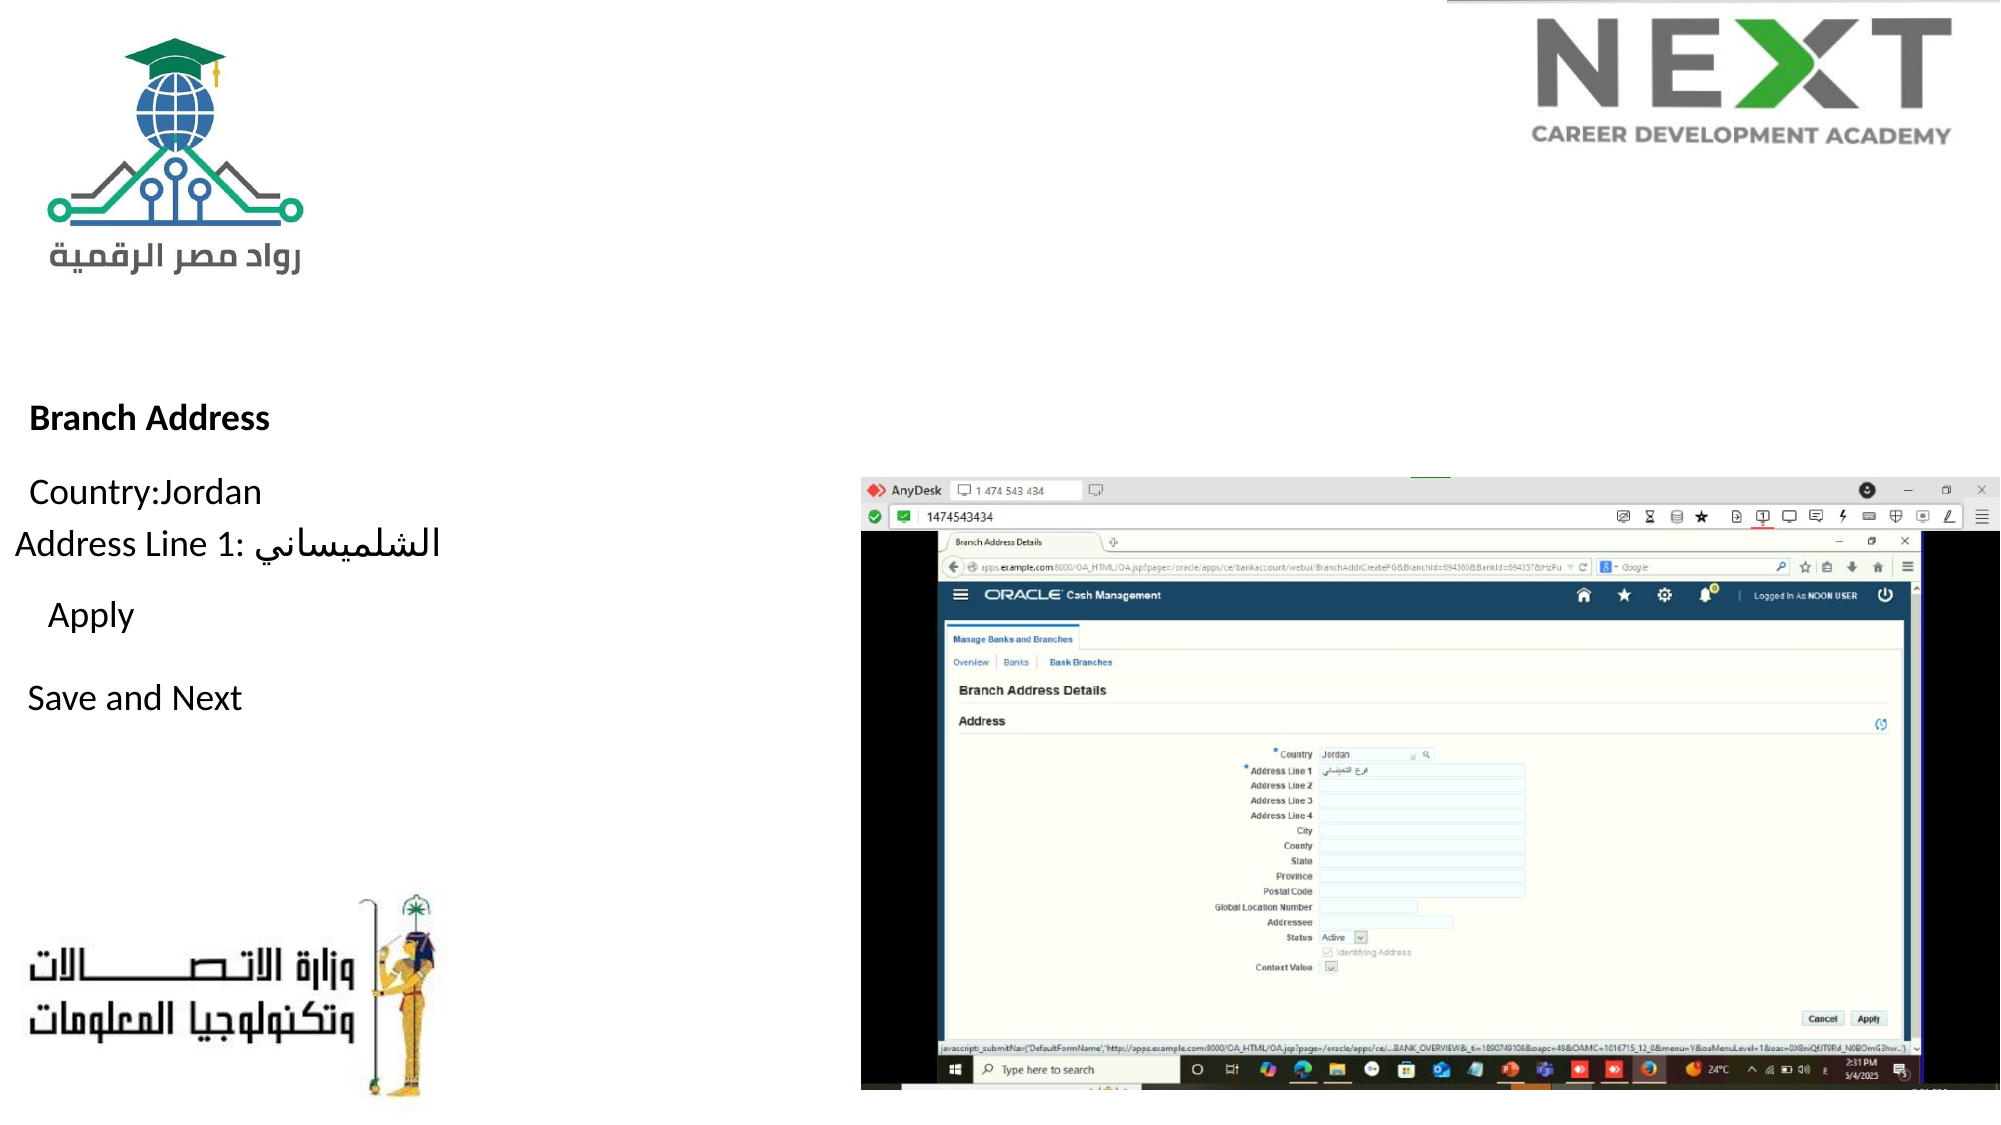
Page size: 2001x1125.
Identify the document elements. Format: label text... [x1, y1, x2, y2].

picture [0, 862, 464, 1125]
picture [1447, 0, 2000, 158]
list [861, 477, 2000, 1090]
text_box Branch Address [14, 385, 1017, 446]
text_box Country:Jordan [14, 459, 1017, 511]
text_box Address Line 1: الشلميساني [0, 511, 861, 572]
text_box Apply [33, 583, 861, 643]
picture [0, 0, 344, 343]
text_box Save and Next [12, 665, 861, 725]
